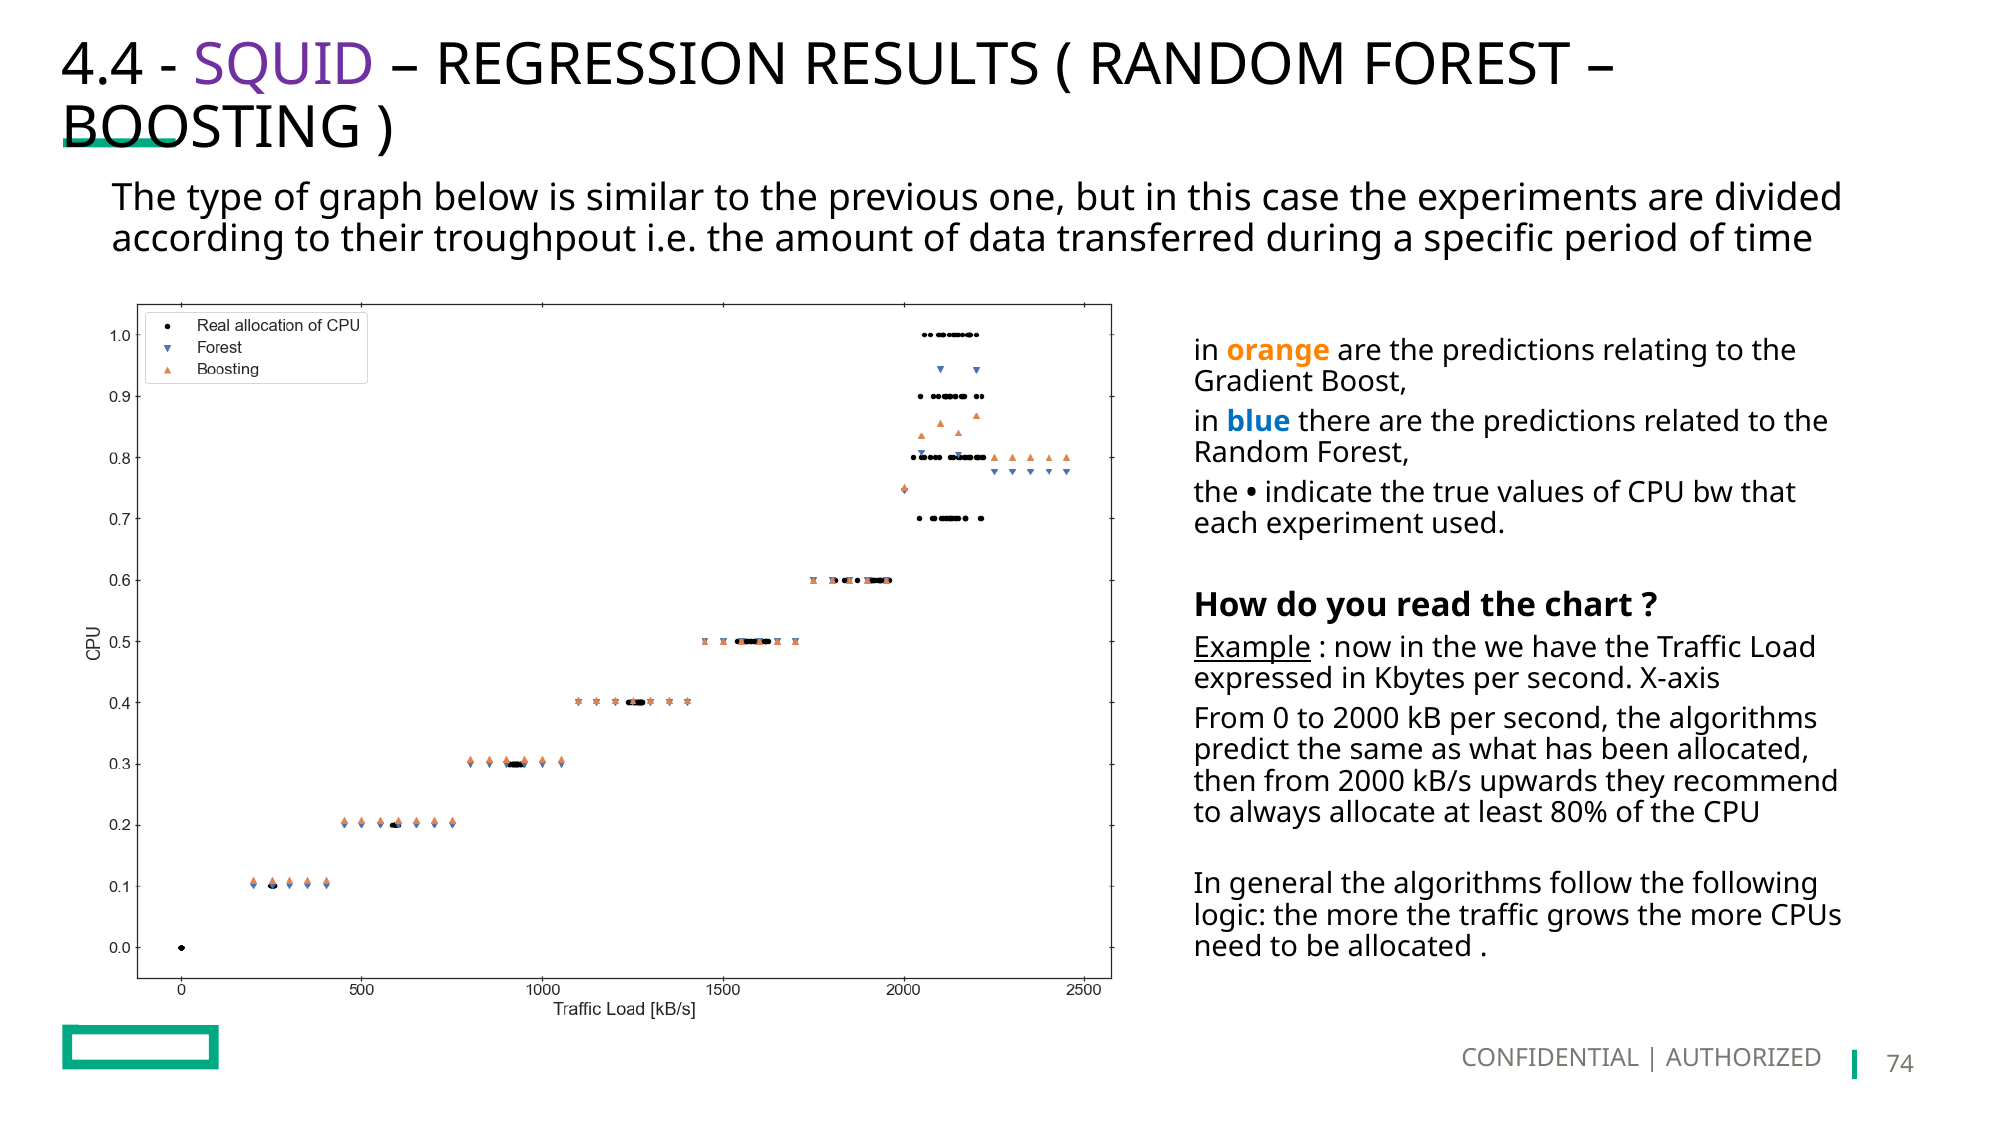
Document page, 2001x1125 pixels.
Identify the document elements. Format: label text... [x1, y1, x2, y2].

title 4.4 - SQUID – REGRESSION results ( RANDOM FOREST – BOOSTING ) [42, 60, 1938, 135]
text_box The type of graph below is similar to the previous one, but in this case the experiments are divided according to their troughpout i.e. the amount of data transferred during a specific period of time [96, 145, 1950, 293]
footer CONFIDENTIAL | AUTHORIZED [610, 1005, 1838, 1073]
picture [1852, 1043, 1857, 1079]
picture [79, 295, 1119, 1025]
text_box in orange are the predictions relating to the Gradient Boost, in blue there are the predictions related to the Random Forest, the • indicate the true values ​​of CPU bw that each experiment used. How do you read the chart ? Example : now in the we have the Traffic Load expressed in Kbytes per second. X-axis From 0 to 2000 kB per second, the algorithms predict the same as what has been allocated, then from 2000 kB/s upwards they recommend to always allocate at least 80% of the CPU In general the algorithms follow the following logic: the more the traffic grows the more CPUs need to be allocated . [1178, 309, 1883, 989]
slide_number 74 [1837, 1033, 1950, 1094]
